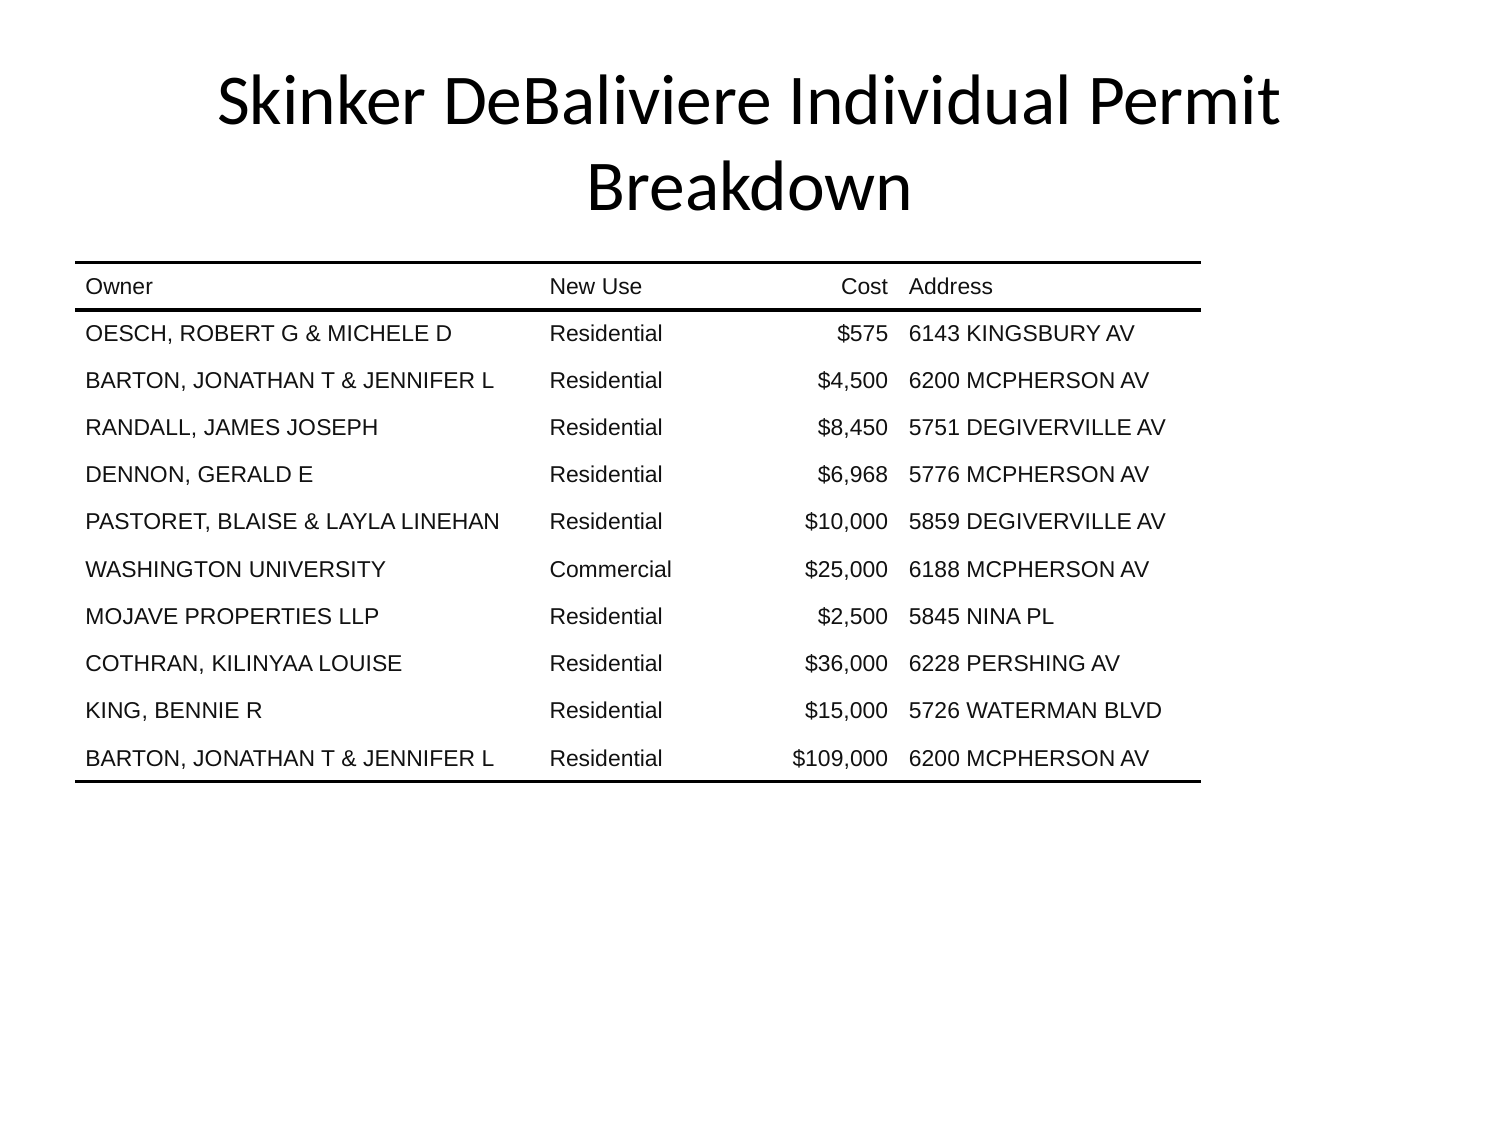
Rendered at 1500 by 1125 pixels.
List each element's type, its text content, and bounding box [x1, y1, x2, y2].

table_cell 5845 NINA PL [899, 593, 1201, 640]
table_cell 6228 PERSHING AV [899, 640, 1201, 687]
table_cell 5726 WATERMAN BLVD [899, 687, 1201, 734]
table_cell 5776 MCPHERSON AV [899, 451, 1201, 498]
table_cell Residential [539, 451, 704, 498]
table_cell $109,000 [704, 734, 899, 780]
table_cell Residential [539, 593, 704, 640]
table_cell $10,000 [704, 498, 899, 545]
table_cell Residential [539, 640, 704, 687]
table_cell OESCH, ROBERT G & MICHELE D [75, 312, 539, 356]
table_cell Residential [539, 687, 704, 734]
table_cell 6188 MCPHERSON AV [899, 545, 1201, 593]
table_cell $2,500 [704, 593, 899, 640]
table_cell BARTON, JONATHAN T & JENNIFER L [75, 356, 539, 404]
table_cell BARTON, JONATHAN T & JENNIFER L [75, 734, 539, 780]
table_cell Residential [539, 404, 704, 451]
table_cell COTHRAN, KILINYAA LOUISE [75, 640, 539, 687]
table_cell MOJAVE PROPERTIES LLP [75, 593, 539, 640]
table_cell WASHINGTON UNIVERSITY [75, 545, 539, 593]
table_cell DENNON, GERALD E [75, 451, 539, 498]
table_cell $8,450 [704, 404, 899, 451]
table_cell Residential [539, 312, 704, 356]
table_cell KING, BENNIE R [75, 687, 539, 734]
table_cell 6200 MCPHERSON AV [899, 734, 1201, 780]
table_cell $36,000 [704, 640, 899, 687]
table_cell 5751 DEGIVERVILLE AV [899, 404, 1201, 451]
table_header Address [899, 264, 1201, 308]
table_cell $4,500 [704, 356, 899, 404]
table_header New Use [539, 264, 704, 308]
table_cell Commercial [539, 545, 704, 593]
table_cell $6,968 [704, 451, 899, 498]
title Skinker DeBaliviere Individual Permit Breakdown [75, 45, 1425, 233]
table_cell 5859 DEGIVERVILLE AV [899, 498, 1201, 545]
table_cell 6143 KINGSBURY AV [899, 312, 1201, 356]
table_cell $575 [704, 312, 899, 356]
table_cell $15,000 [704, 687, 899, 734]
table_cell 6200 MCPHERSON AV [899, 356, 1201, 404]
table_cell PASTORET, BLAISE & LAYLA LINEHAN [75, 498, 539, 545]
table_cell Residential [539, 734, 704, 780]
table_header Cost [704, 264, 899, 308]
table_cell $25,000 [704, 545, 899, 593]
table_cell Residential [539, 498, 704, 545]
table_cell Residential [539, 356, 704, 404]
table_cell RANDALL, JAMES JOSEPH [75, 404, 539, 451]
table_header Owner [75, 264, 539, 308]
